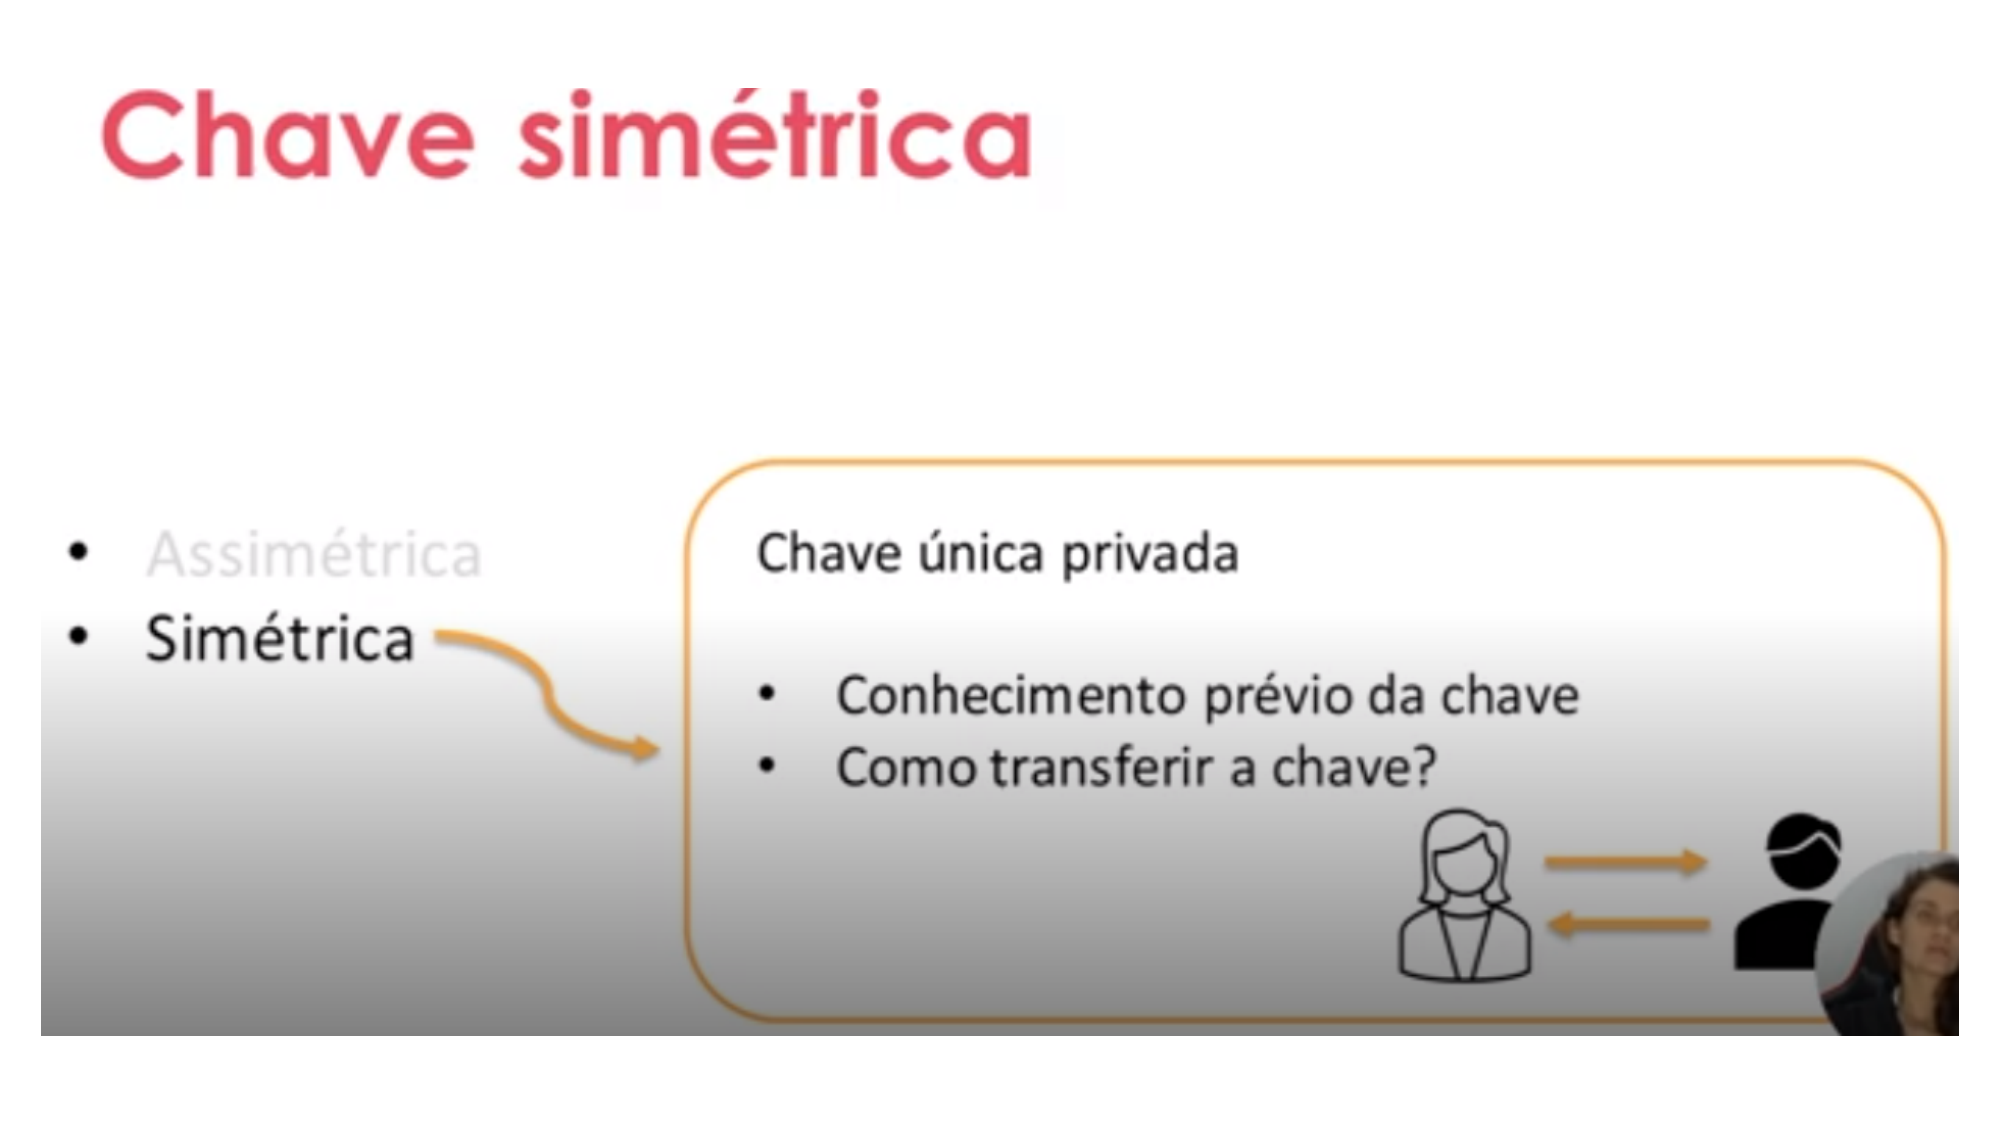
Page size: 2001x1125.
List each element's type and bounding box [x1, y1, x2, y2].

picture [41, 88, 1959, 1036]
